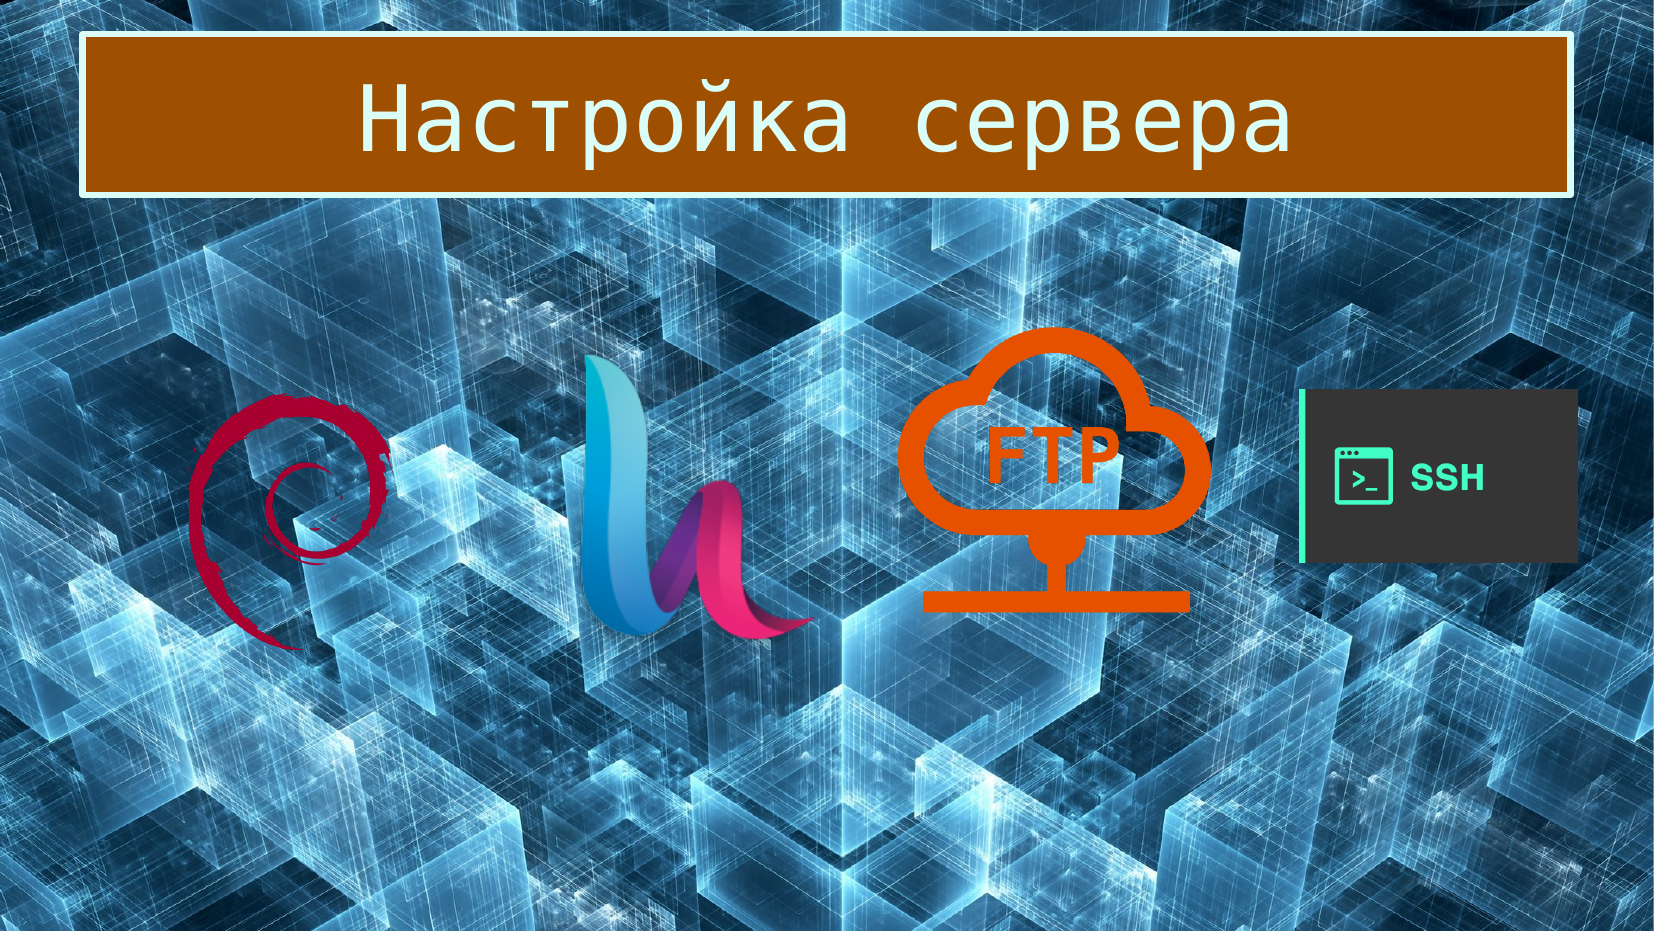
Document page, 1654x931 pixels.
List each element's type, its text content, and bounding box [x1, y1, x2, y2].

picture [0, 0, 1654, 931]
text_box Настройка сервера [82, 33, 1571, 196]
